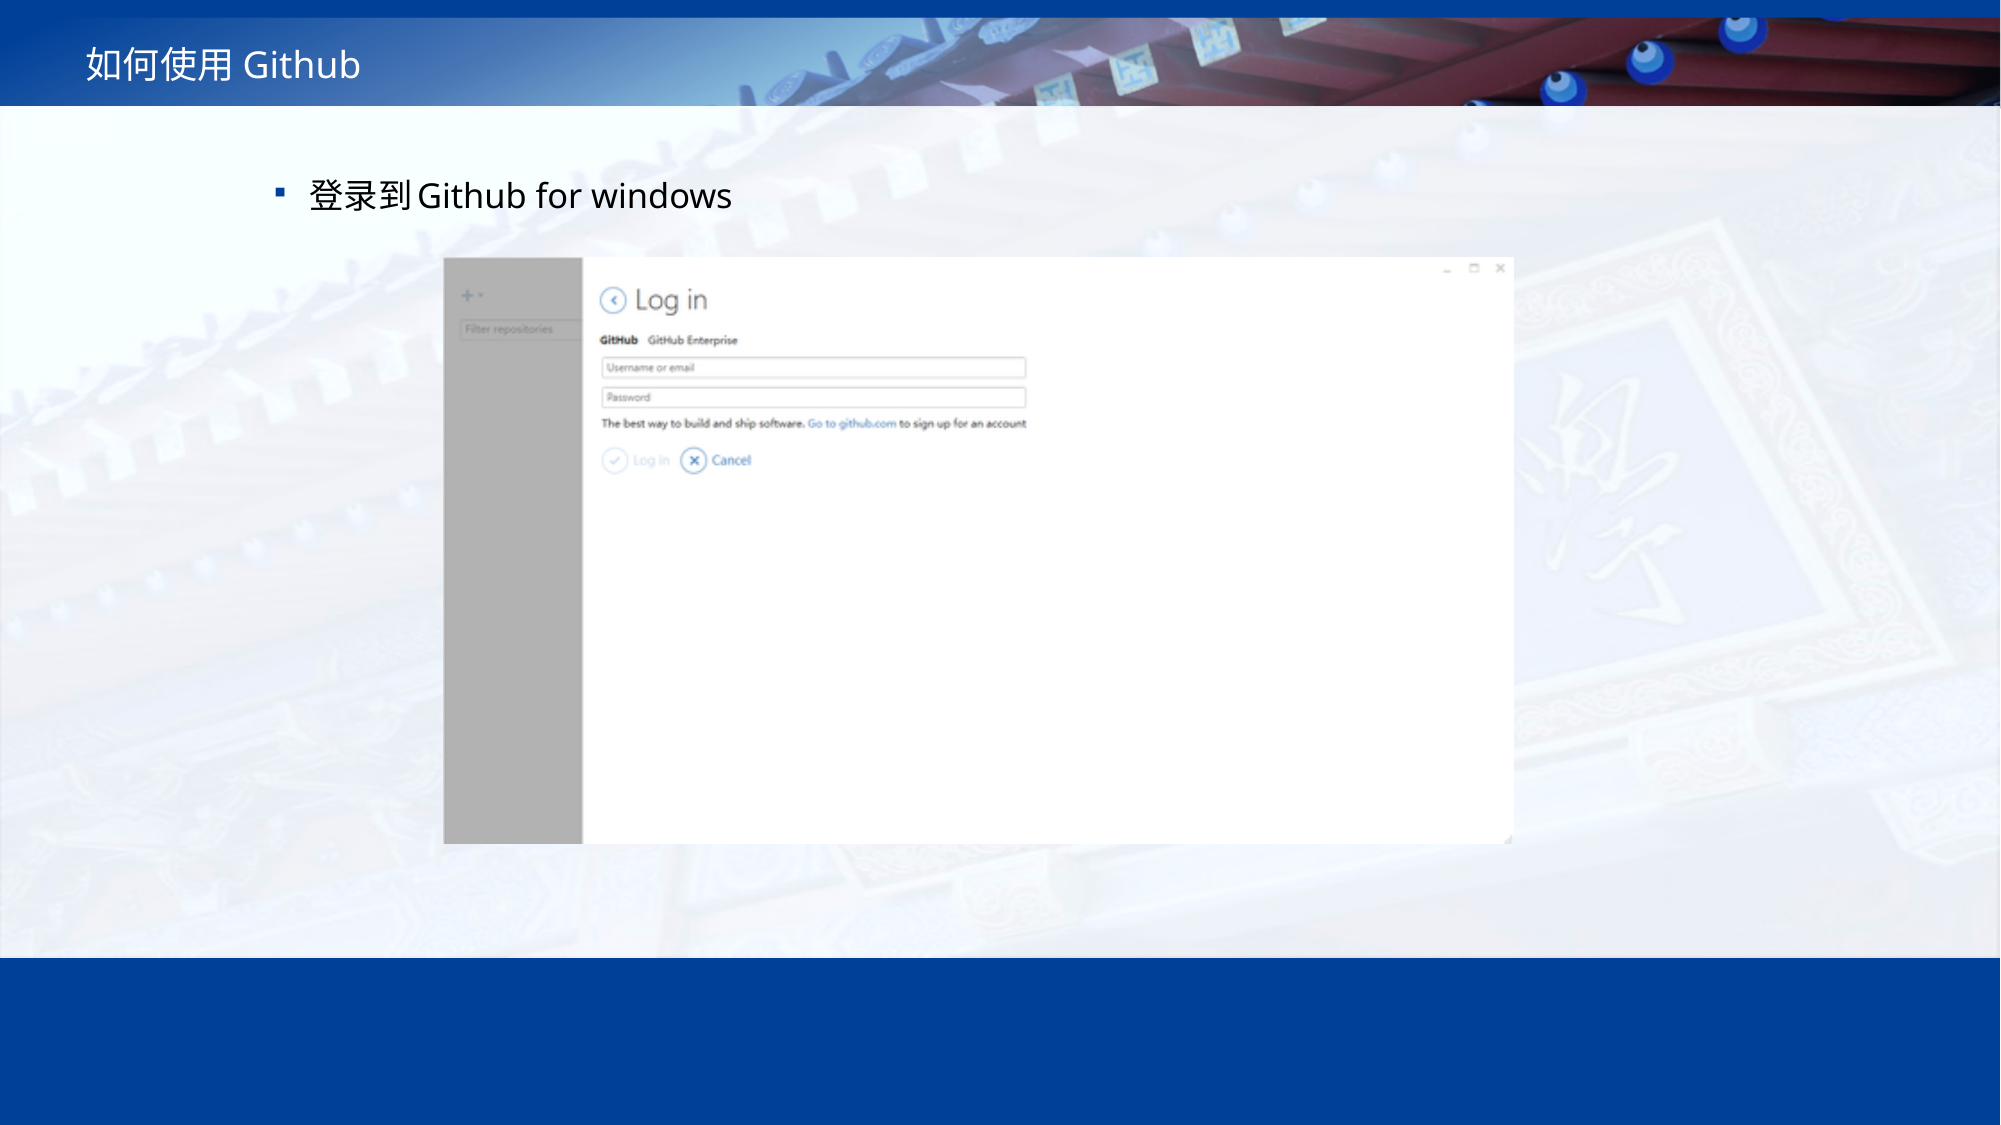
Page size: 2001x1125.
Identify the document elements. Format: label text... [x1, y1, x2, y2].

title 如何使用Github [70, 38, 1487, 94]
picture [0, 0, 2001, 958]
list 登录到Github for windows [259, 146, 1022, 225]
